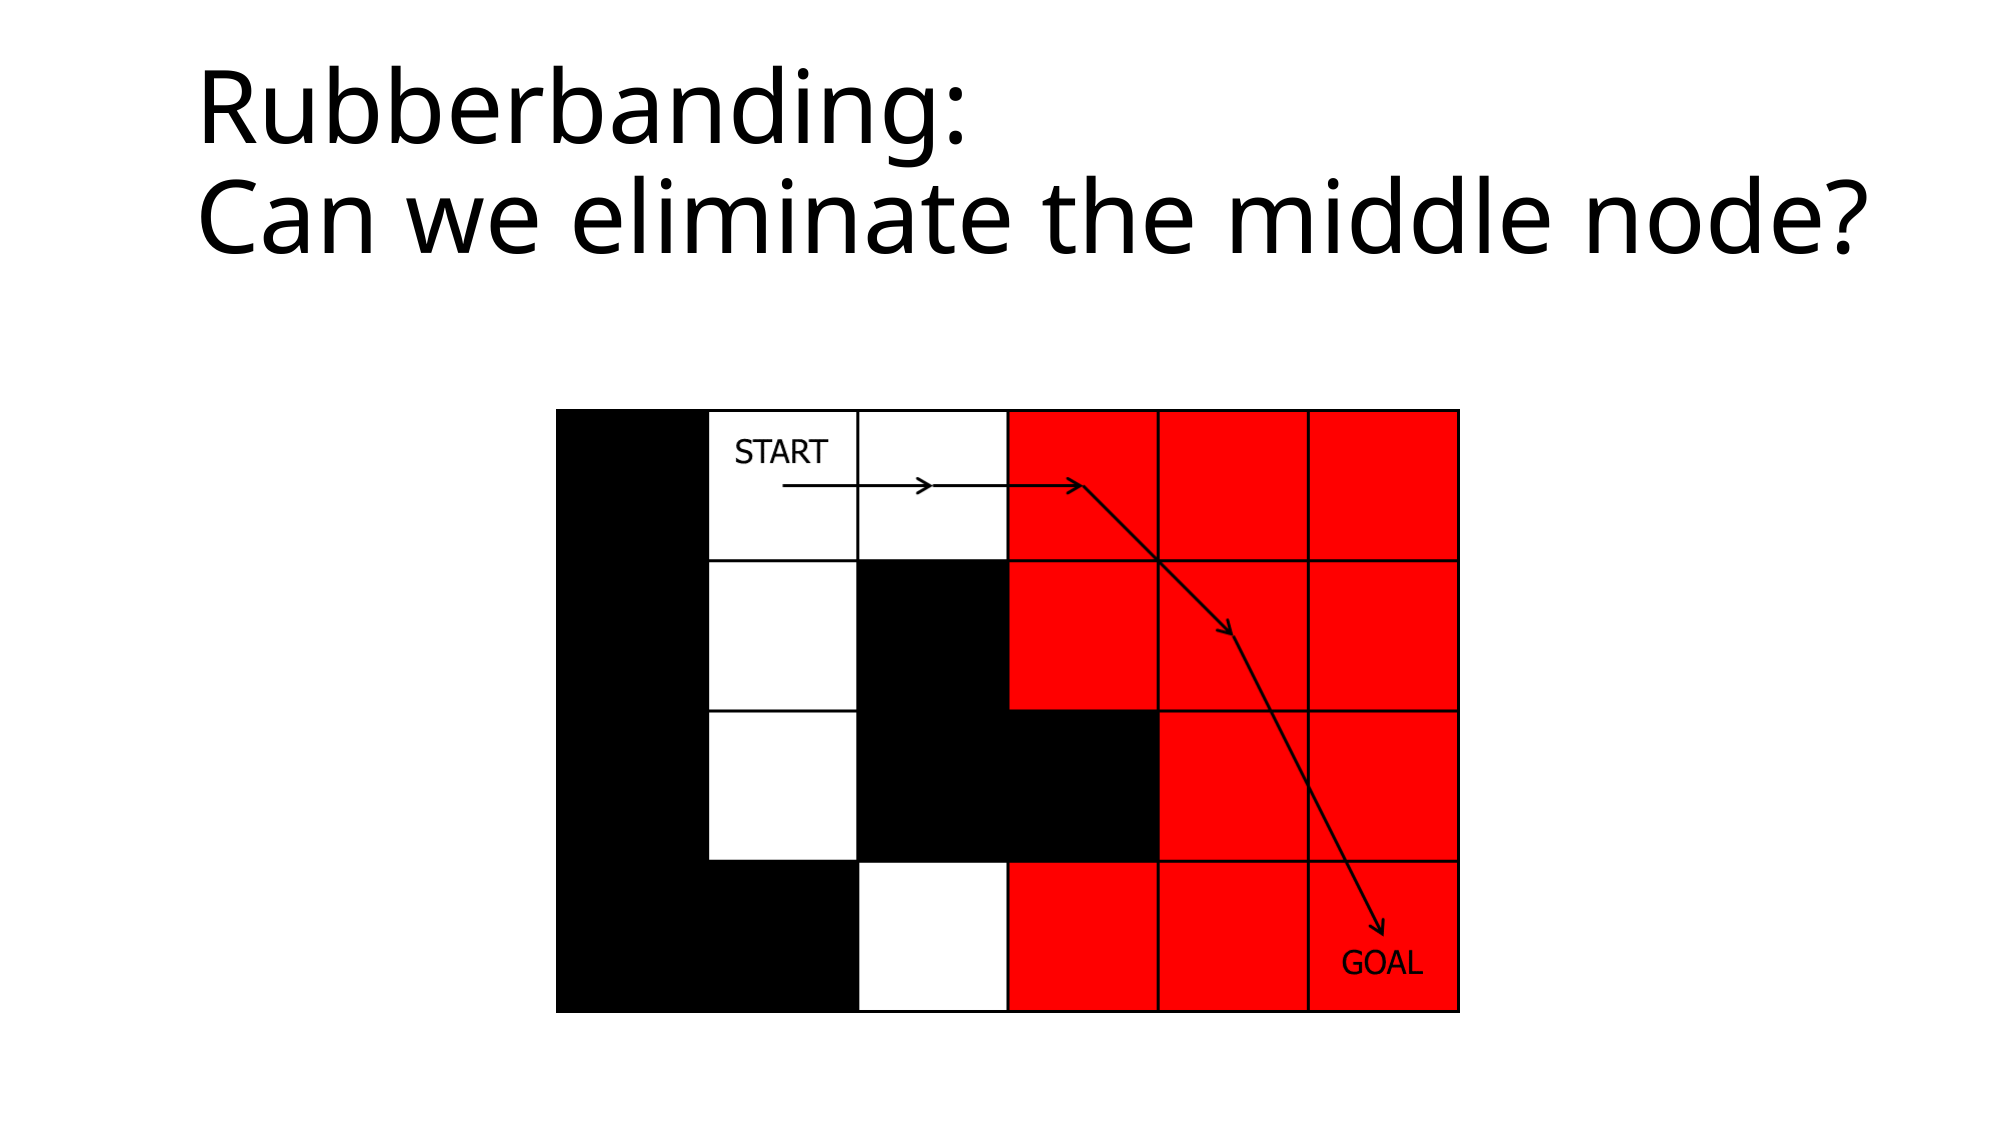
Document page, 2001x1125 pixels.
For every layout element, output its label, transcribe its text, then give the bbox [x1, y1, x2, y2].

title Rubberbanding: Can we eliminate the middle node? [179, 47, 1963, 285]
picture [556, 409, 1460, 1013]
